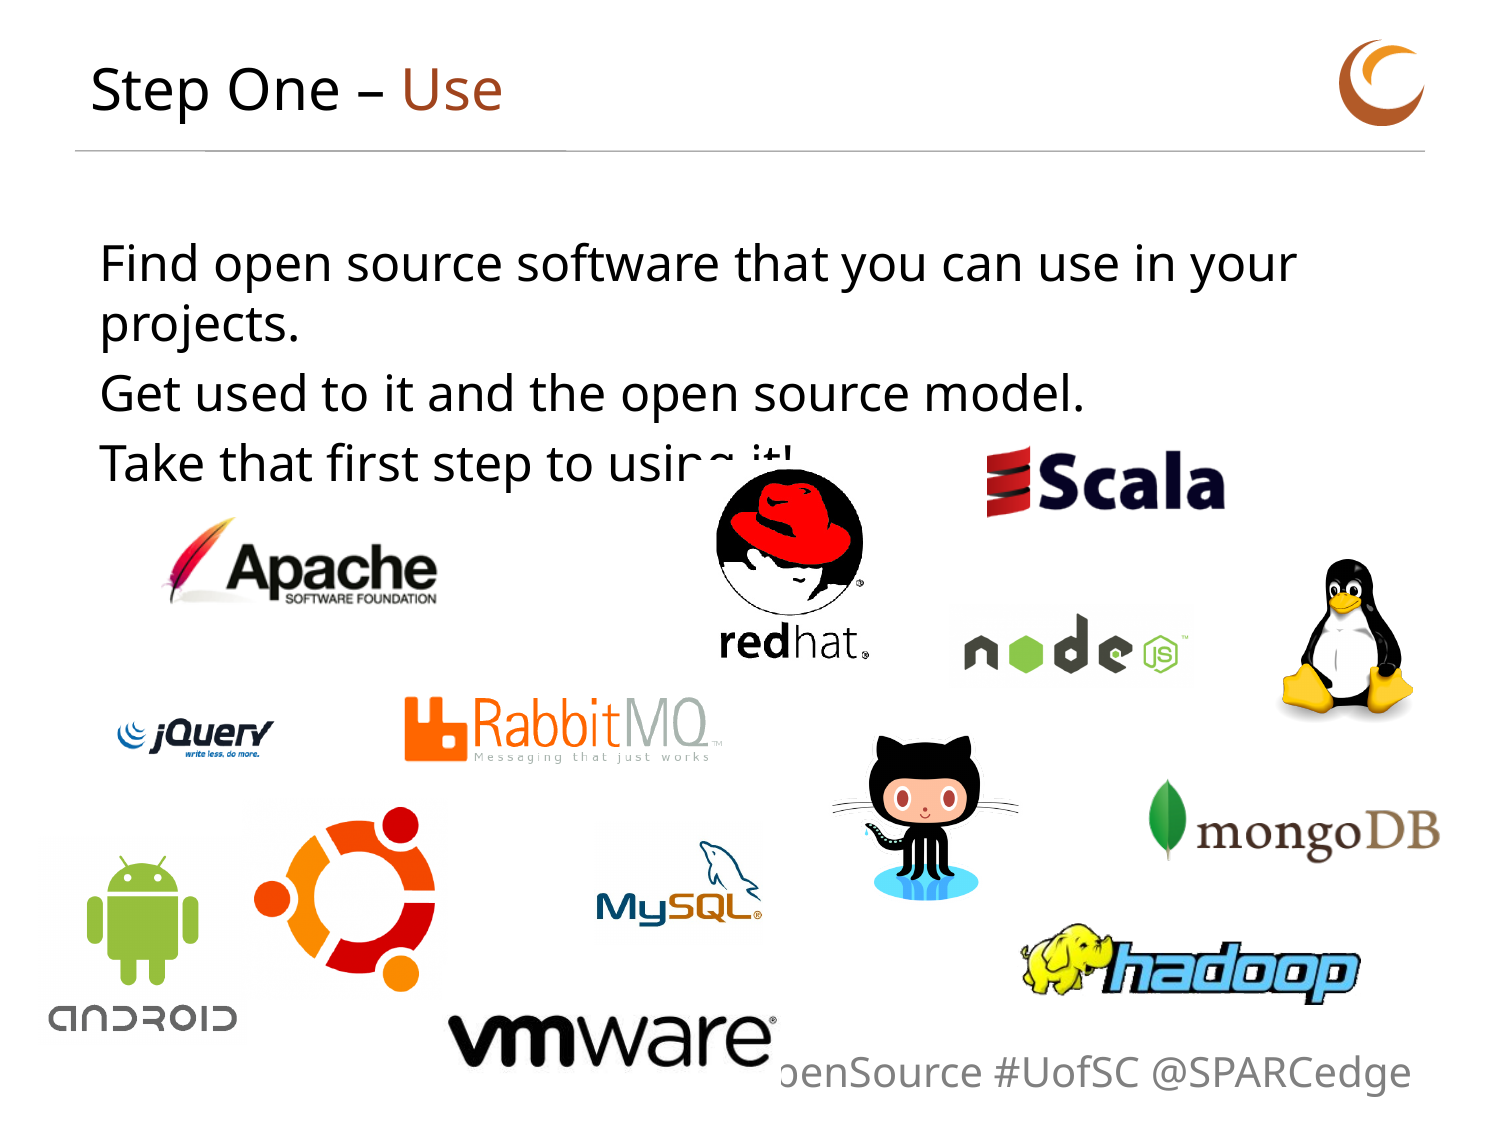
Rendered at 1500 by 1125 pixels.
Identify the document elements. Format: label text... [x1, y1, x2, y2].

list Find open source software that you can use in your projects. Get used to it and the open source model. Take that first step to using it! [75, 223, 1425, 967]
picture [949, 604, 1194, 689]
title Step One – Use [75, 45, 1425, 123]
picture [1339, 39, 1425, 45]
picture [402, 696, 723, 765]
picture [38, 658, 781, 1125]
picture [1016, 923, 1362, 1006]
picture [986, 445, 1227, 518]
picture [159, 516, 439, 625]
picture [686, 459, 897, 671]
picture [820, 710, 1027, 917]
picture [1138, 768, 1451, 873]
picture [1272, 559, 1413, 724]
picture [594, 821, 763, 945]
